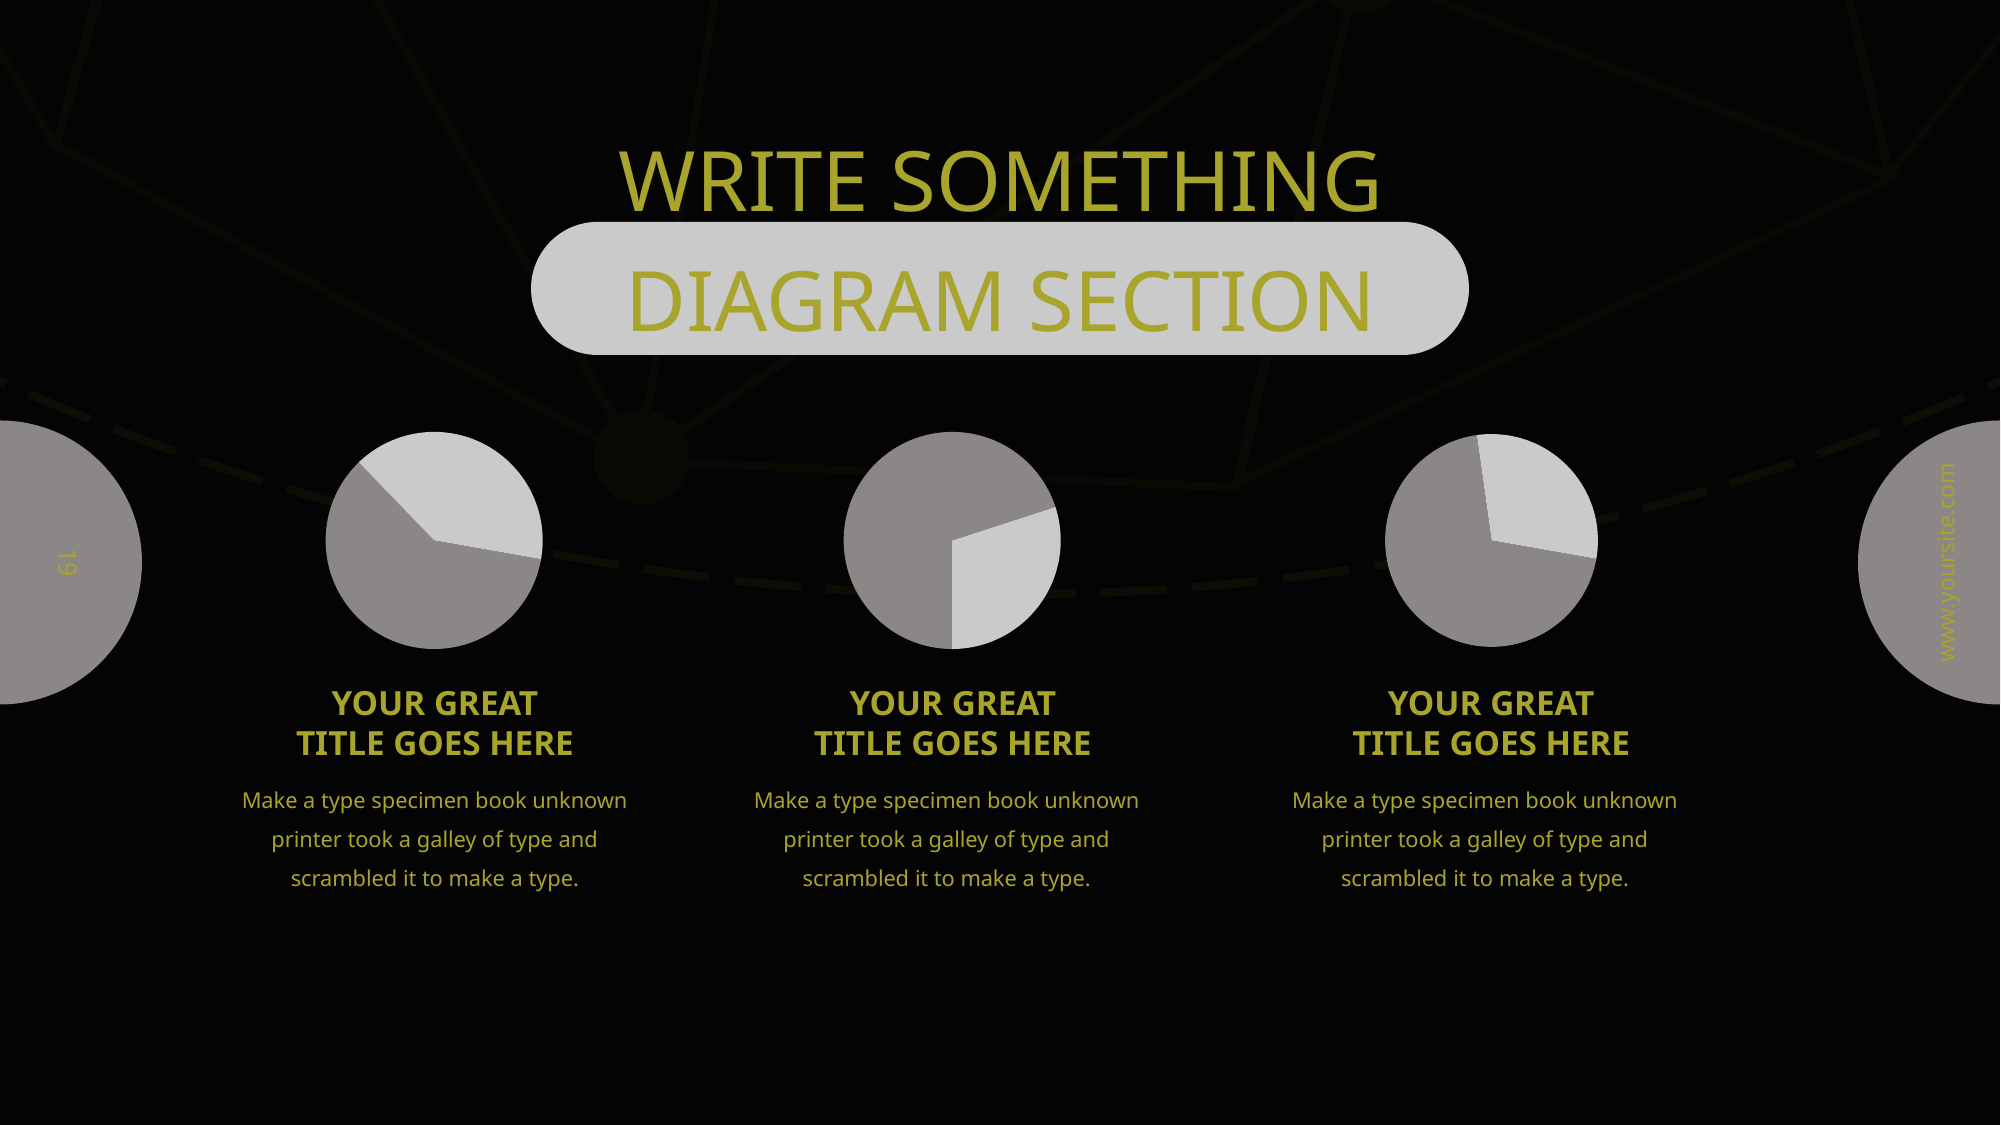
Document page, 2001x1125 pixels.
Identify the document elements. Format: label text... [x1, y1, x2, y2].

text_box YOUR GREAT TITLE GOES HERE [270, 682, 600, 763]
text_box [556, 342, 1444, 357]
text_box Make a type specimen book unknown printer took a galley of type and scrambled it to make a type. [224, 773, 646, 892]
chart [325, 431, 545, 650]
text_box Make a type specimen book unknown printer took a galley of type and scrambled it to make a type. [734, 773, 1160, 892]
text_box WRITE SOMETHING DIAGRAM SECTION [204, 108, 1798, 342]
text_box YOUR GREAT TITLE GOES HERE [1326, 682, 1657, 763]
text_box Make a type specimen book unknown printer took a galley of type and scrambled it to make a type. [1273, 773, 1697, 892]
text_box [0, 0, 2000, 596]
chart [843, 431, 1063, 650]
text_box YOUR GREAT TITLE GOES HERE [787, 682, 1118, 763]
chart [1382, 431, 1602, 650]
